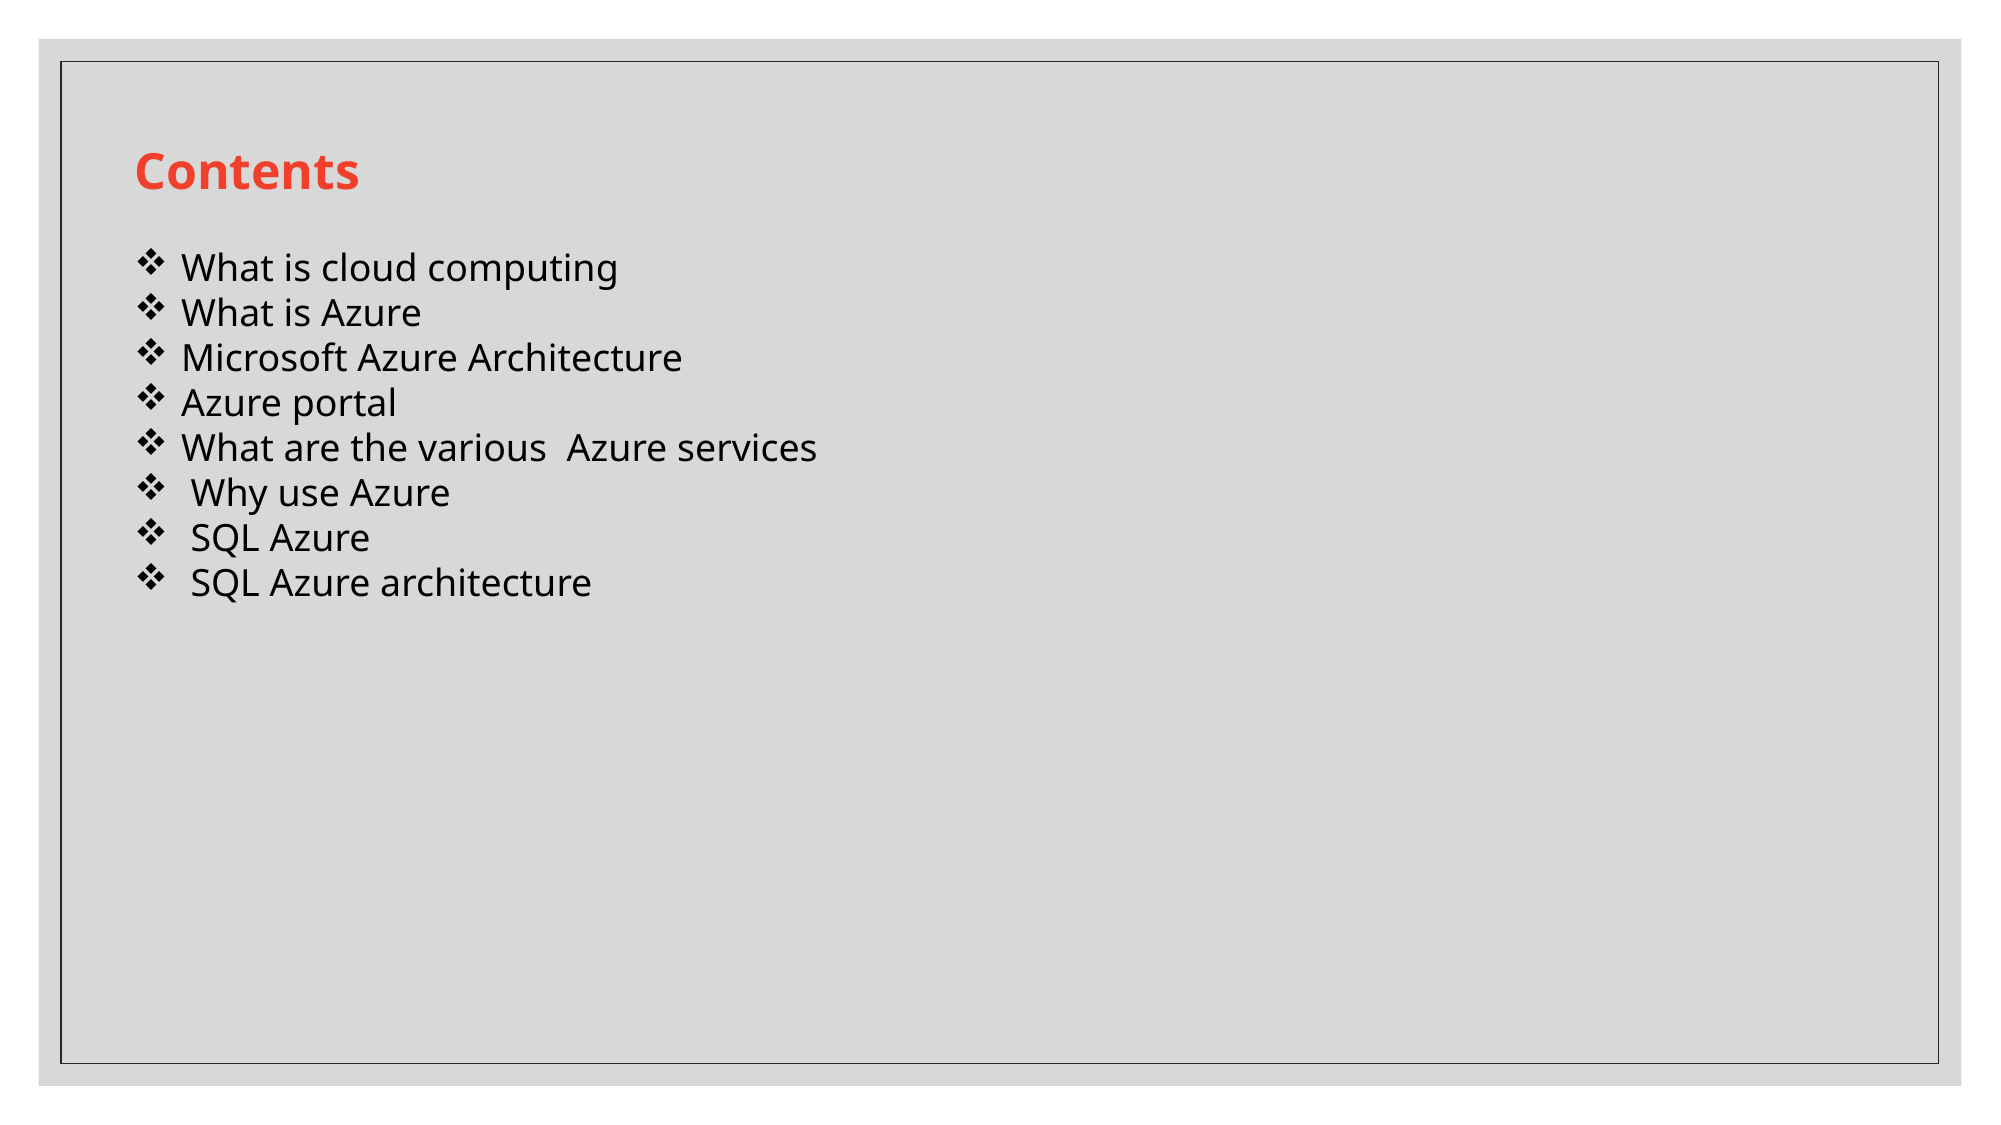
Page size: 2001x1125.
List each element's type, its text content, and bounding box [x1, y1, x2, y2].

text_box Contents What is cloud computing What is Azure Microsoft Azure Architecture Azure portal What are the various Azure services Why use Azure SQL Azure SQL Azure architecture [119, 131, 1489, 837]
